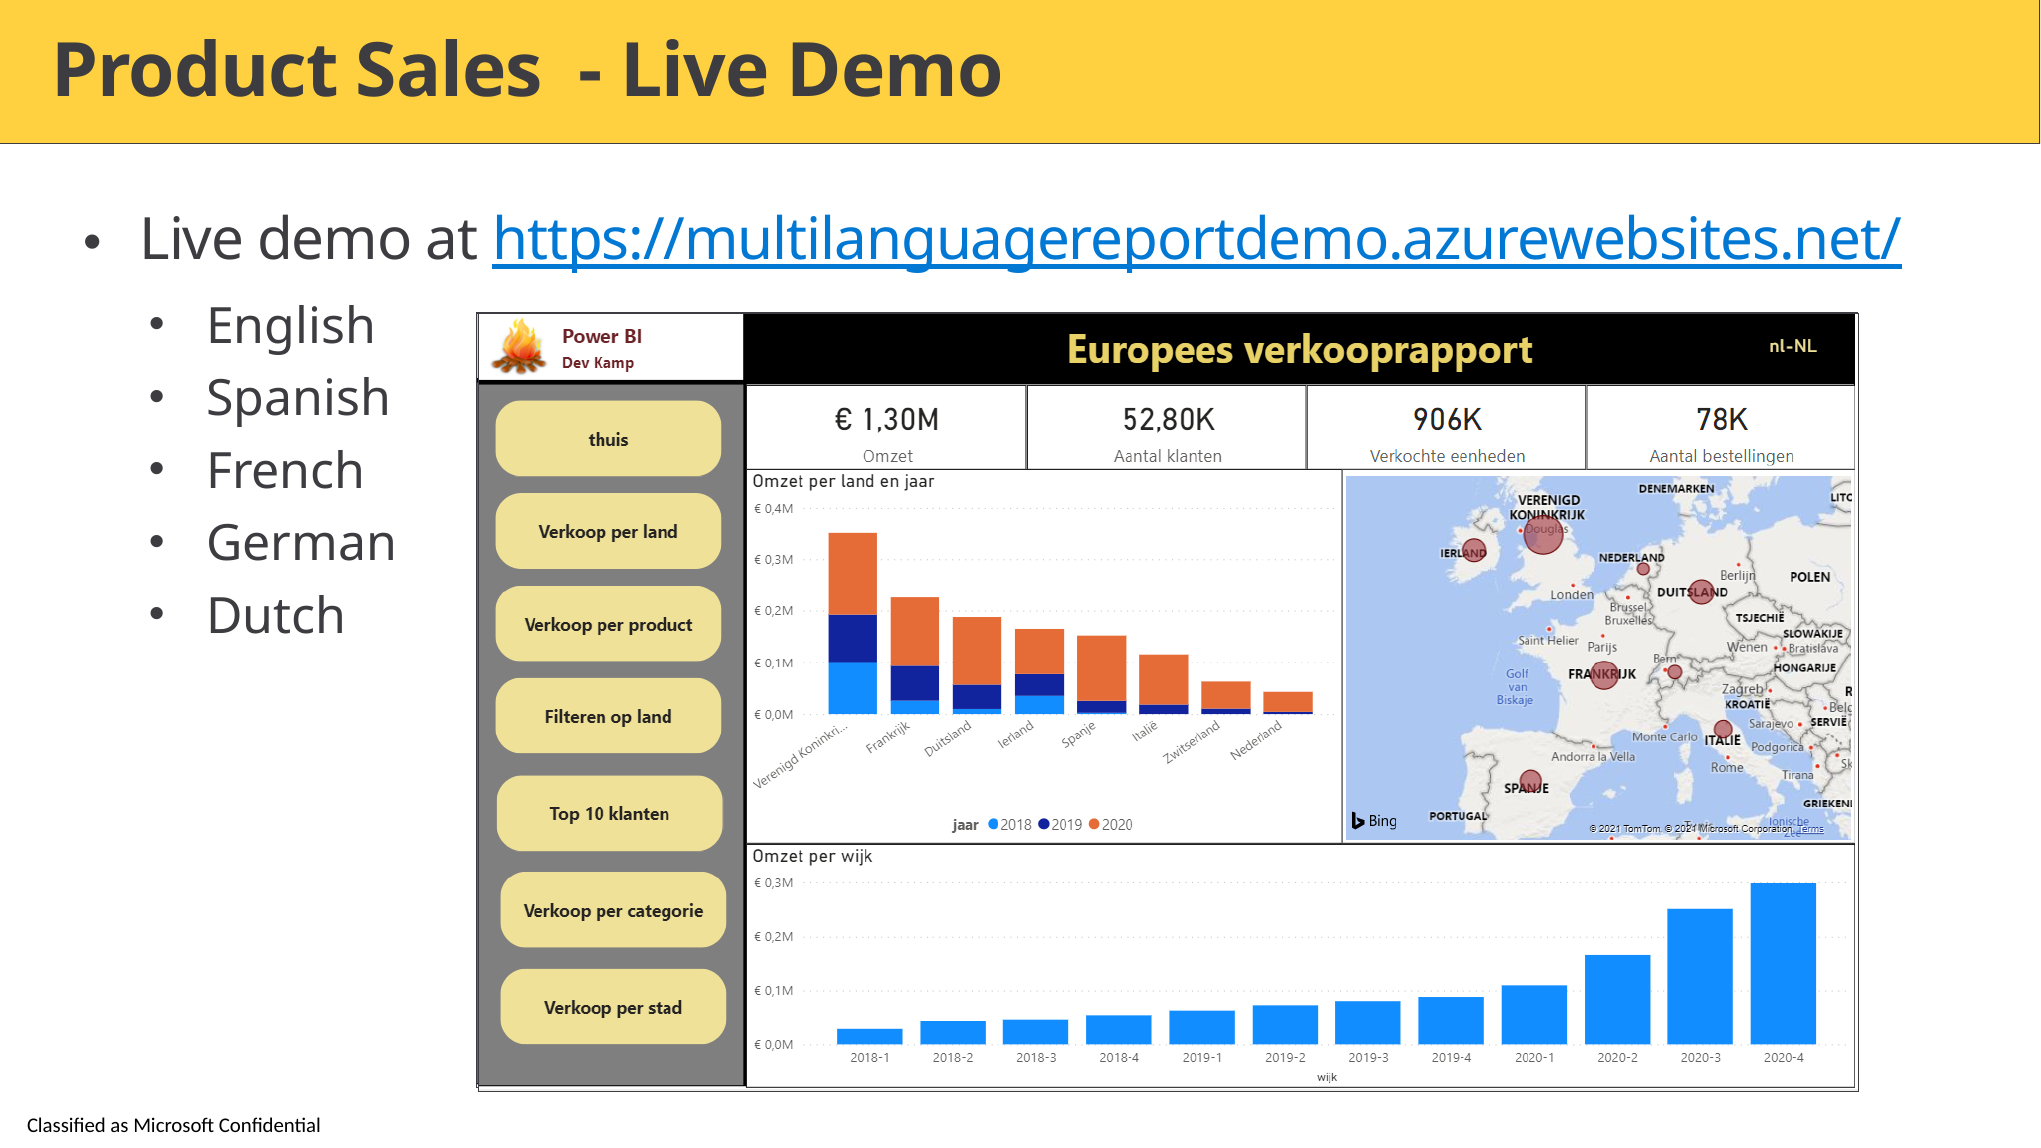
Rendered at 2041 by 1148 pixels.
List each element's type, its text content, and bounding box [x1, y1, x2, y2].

picture [475, 311, 1859, 1092]
title Product Sales - Live Demo [51, 31, 1988, 113]
list Live demo at https://multilanguagereportdemo.azurewebsites.net/ English Spanish French German Dutch [83, 201, 1988, 500]
